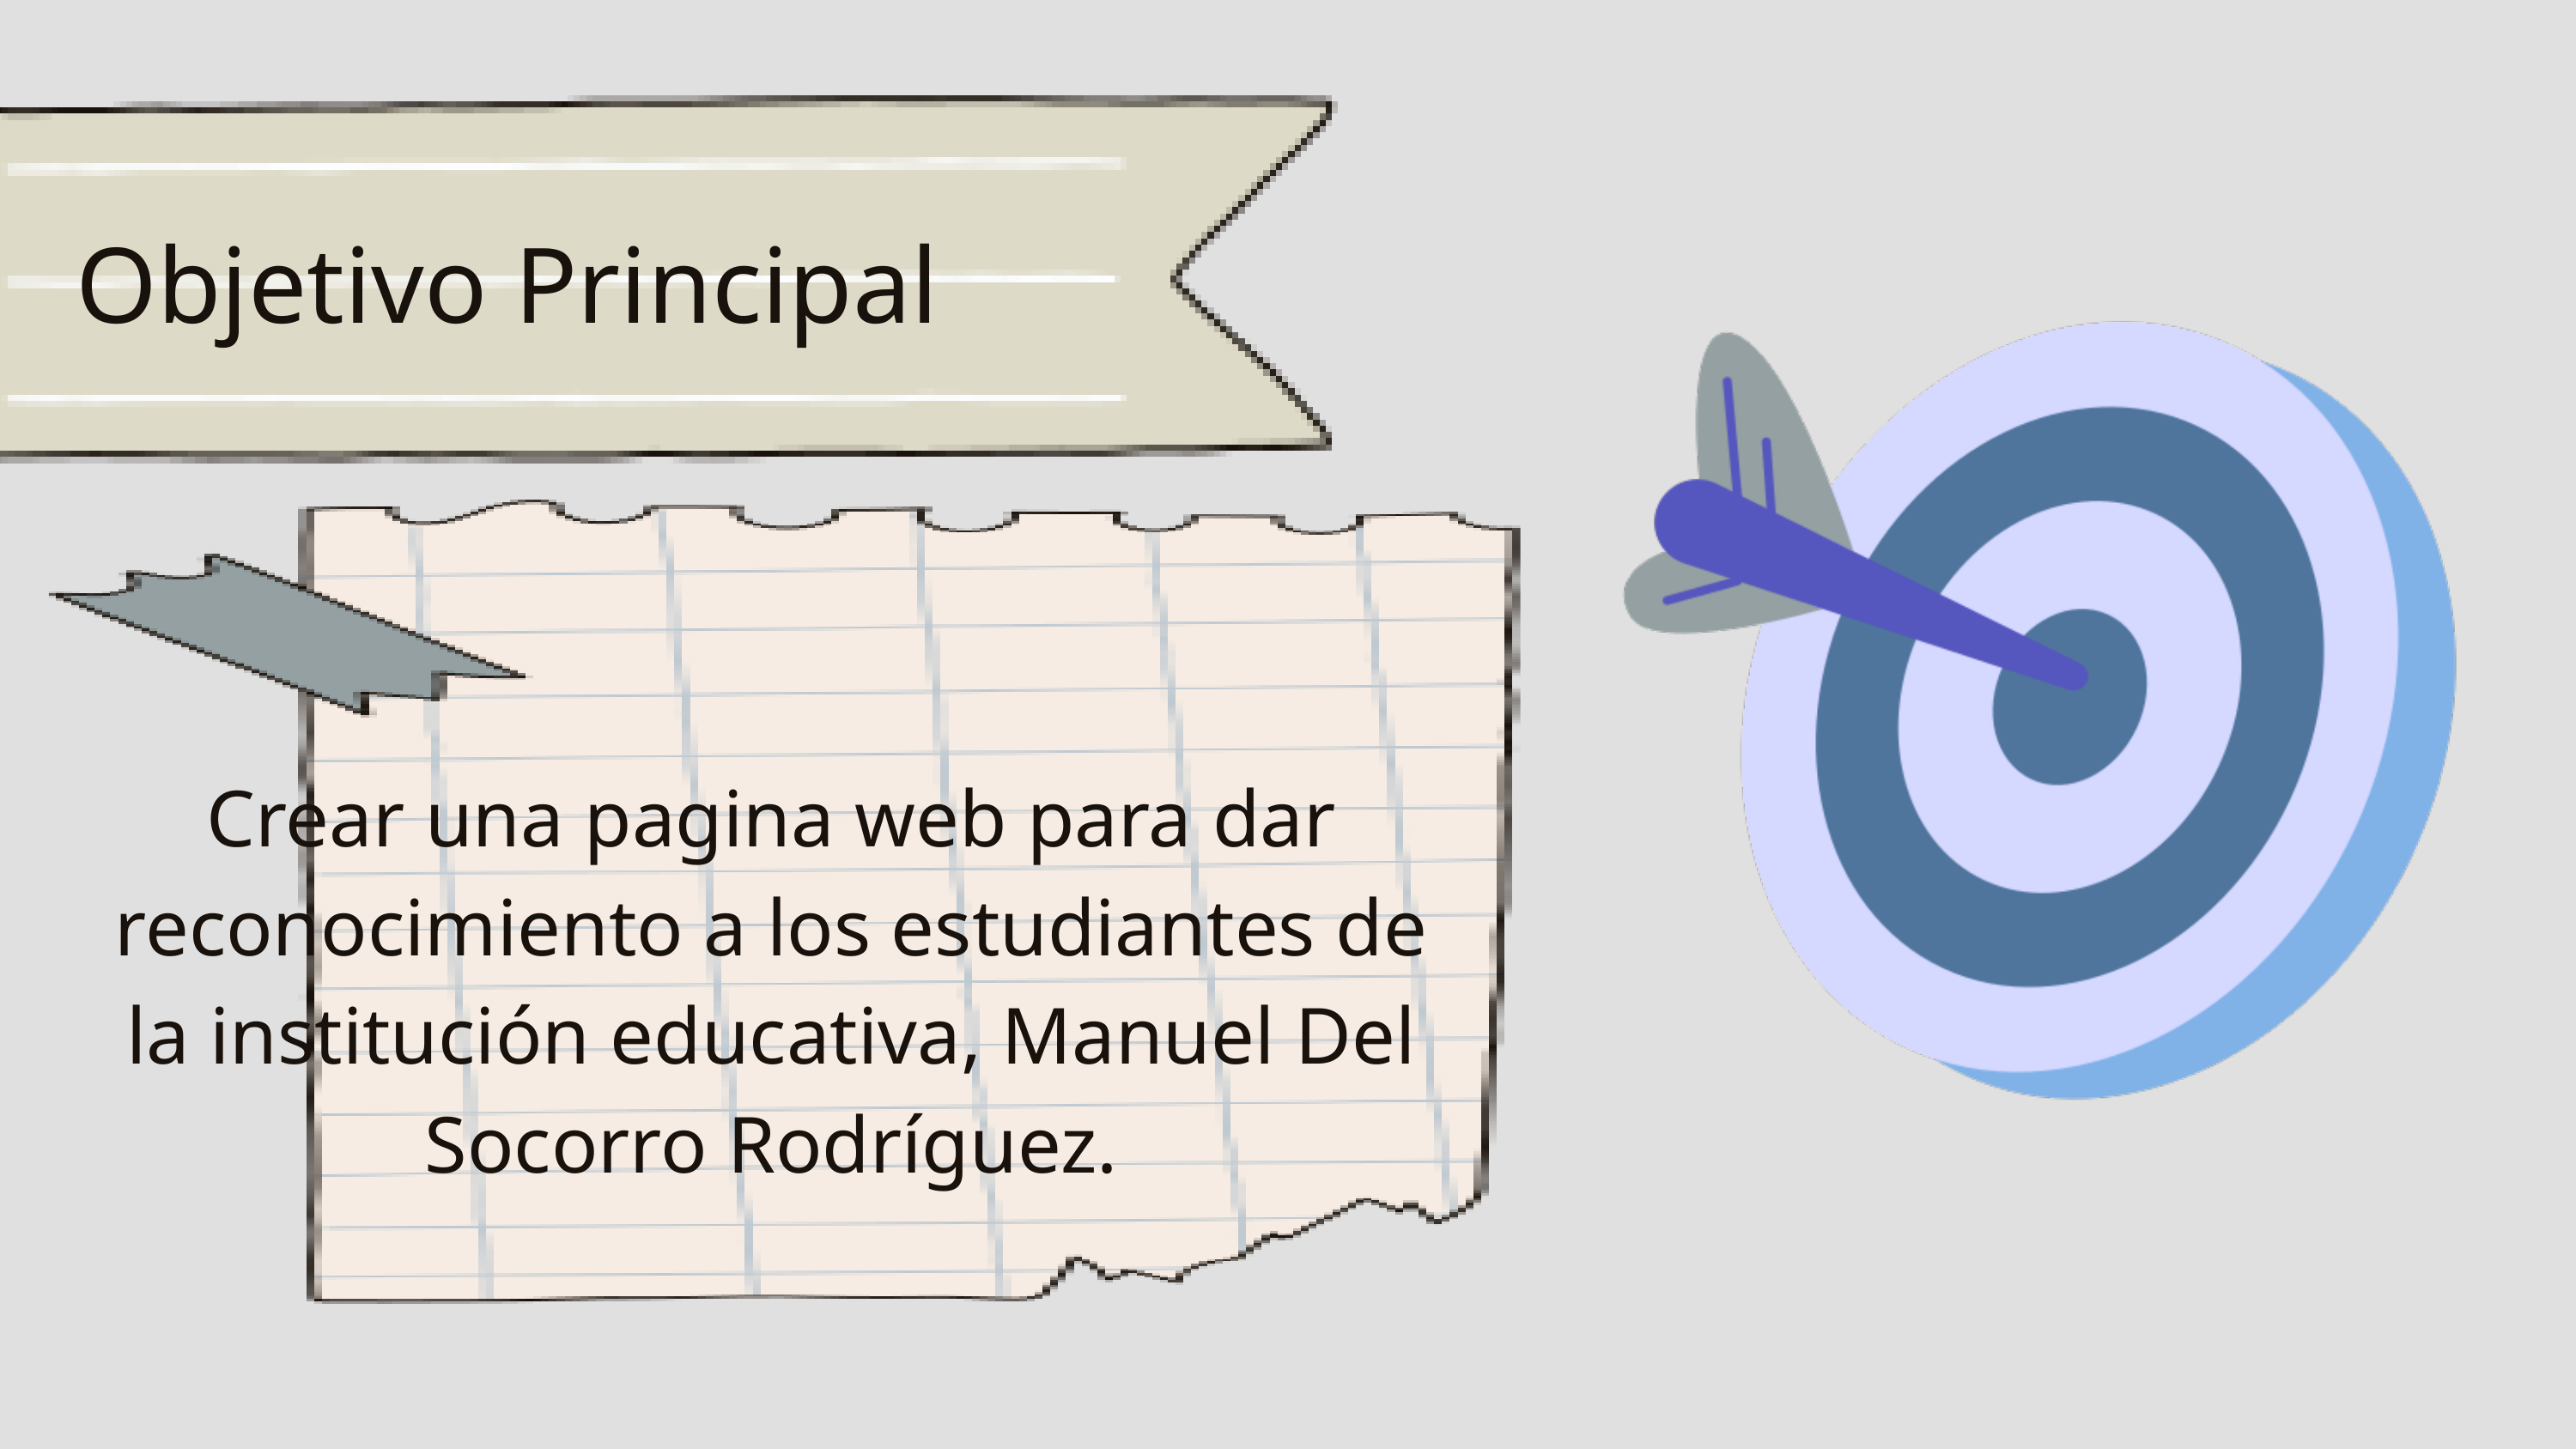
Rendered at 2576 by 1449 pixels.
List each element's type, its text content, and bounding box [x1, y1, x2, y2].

text_box [0, 95, 1345, 464]
text_box [1607, 214, 2576, 1209]
text_box Crear una pagina web para dar reconocimiento a los estudiantes de la institución educativa, Manuel Del Socorro Rodríguez. [97, 754, 1446, 1189]
text_box Objetivo Principal [76, 197, 1238, 344]
text_box [48, 498, 1521, 1304]
